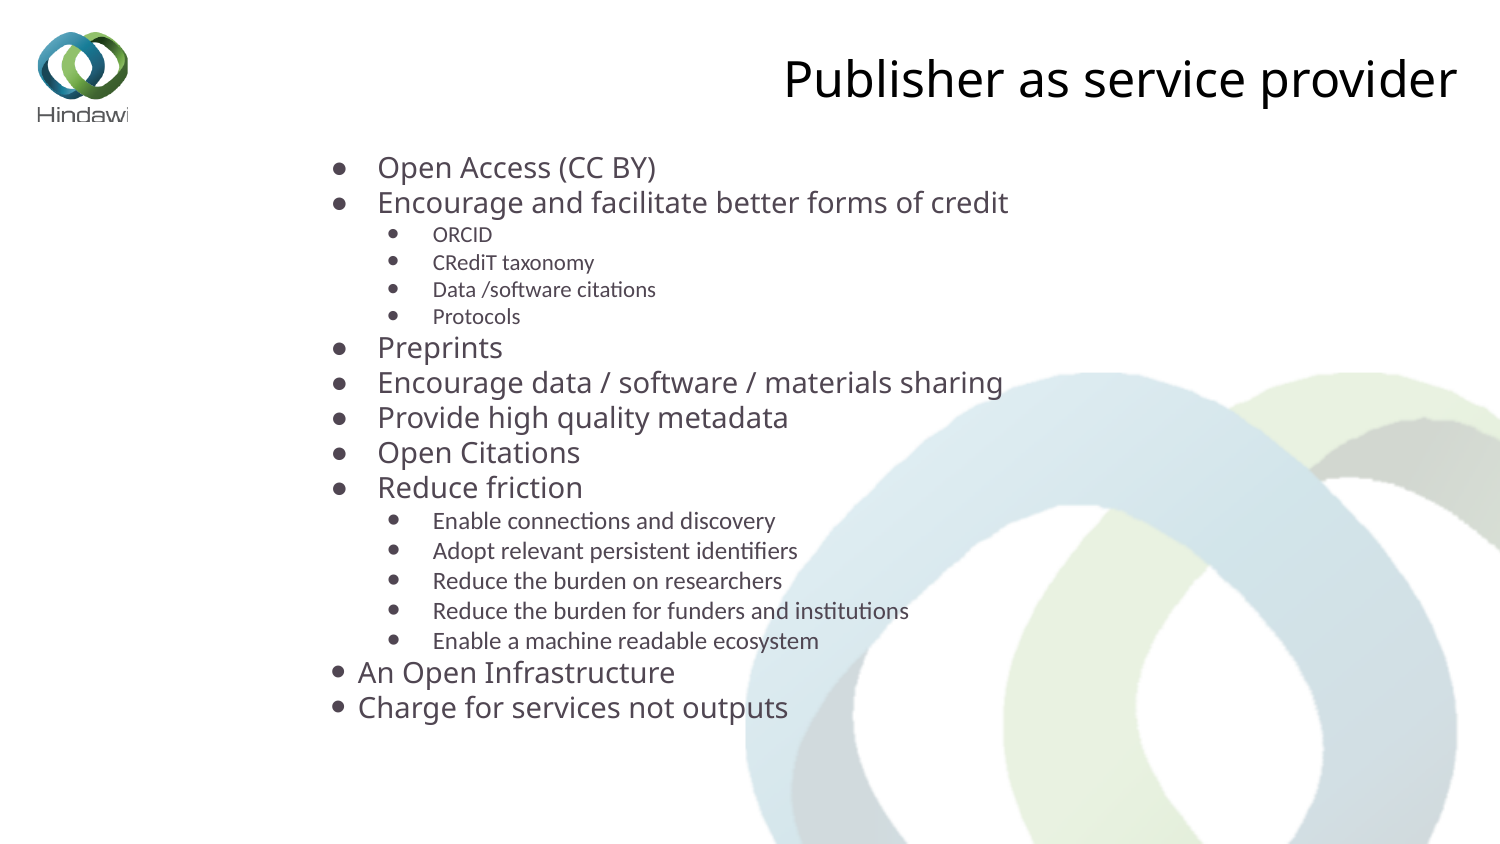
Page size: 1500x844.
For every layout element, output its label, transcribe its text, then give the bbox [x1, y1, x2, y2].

list Open Access (CC BY) Encourage and facilitate better forms of credit ORCID CRediT taxonomy Data /software citations Protocols Preprints Encourage data / software / materials sharing Provide high quality metadata Open Citations Reduce friction Enable connections and discovery Adopt relevant persistent identifiers Reduce the burden on researchers Reduce the burden for funders and institutions Enable a machine readable ecosystem An Open Infrastructure Charge for services not outputs [315, 134, 1357, 782]
title Publisher as service provider [318, 32, 1474, 107]
picture [0, 0, 1500, 844]
